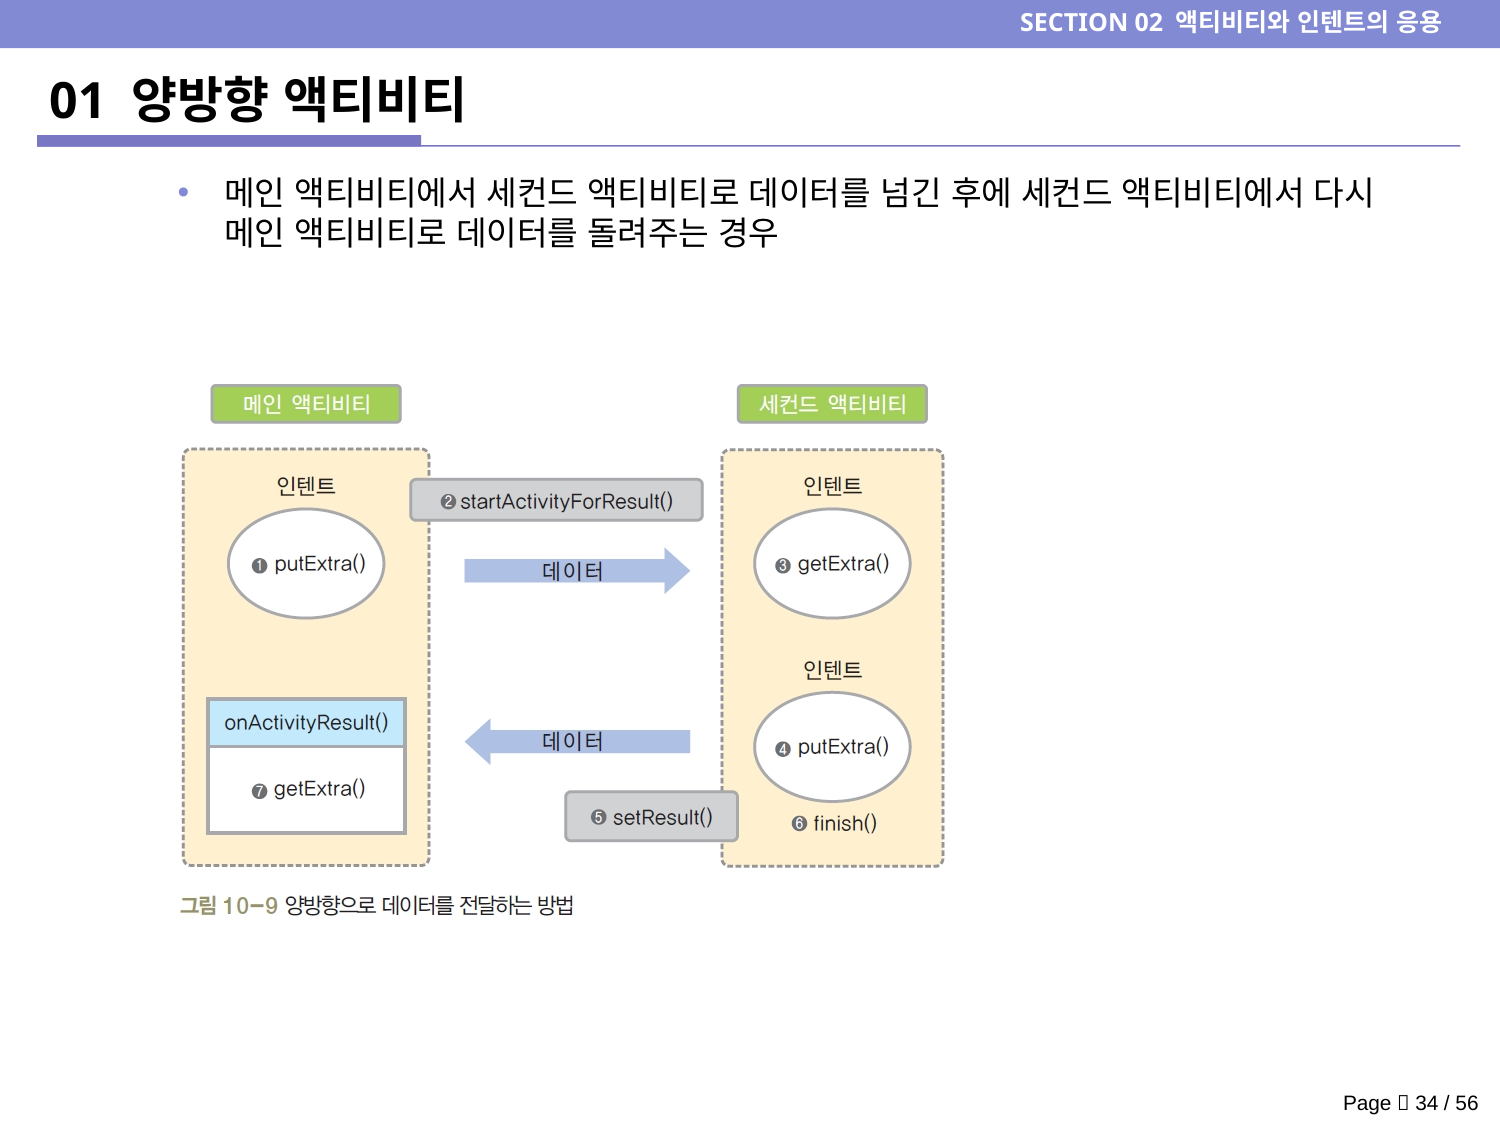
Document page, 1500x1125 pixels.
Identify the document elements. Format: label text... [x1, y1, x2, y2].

list 메인 액티비티에서 세컨드 액티비티로 데이터를 넘긴 후에 세컨드 액티비티에서 다시 메인 액티비티로 데이터를 돌려주는 경우 [104, 171, 1382, 880]
title 01 양방향 액티비티 [48, 67, 1448, 132]
text_box SECTION 02 액티비티와 인텐트의 응용 [1005, 0, 1500, 44]
picture [178, 381, 948, 920]
